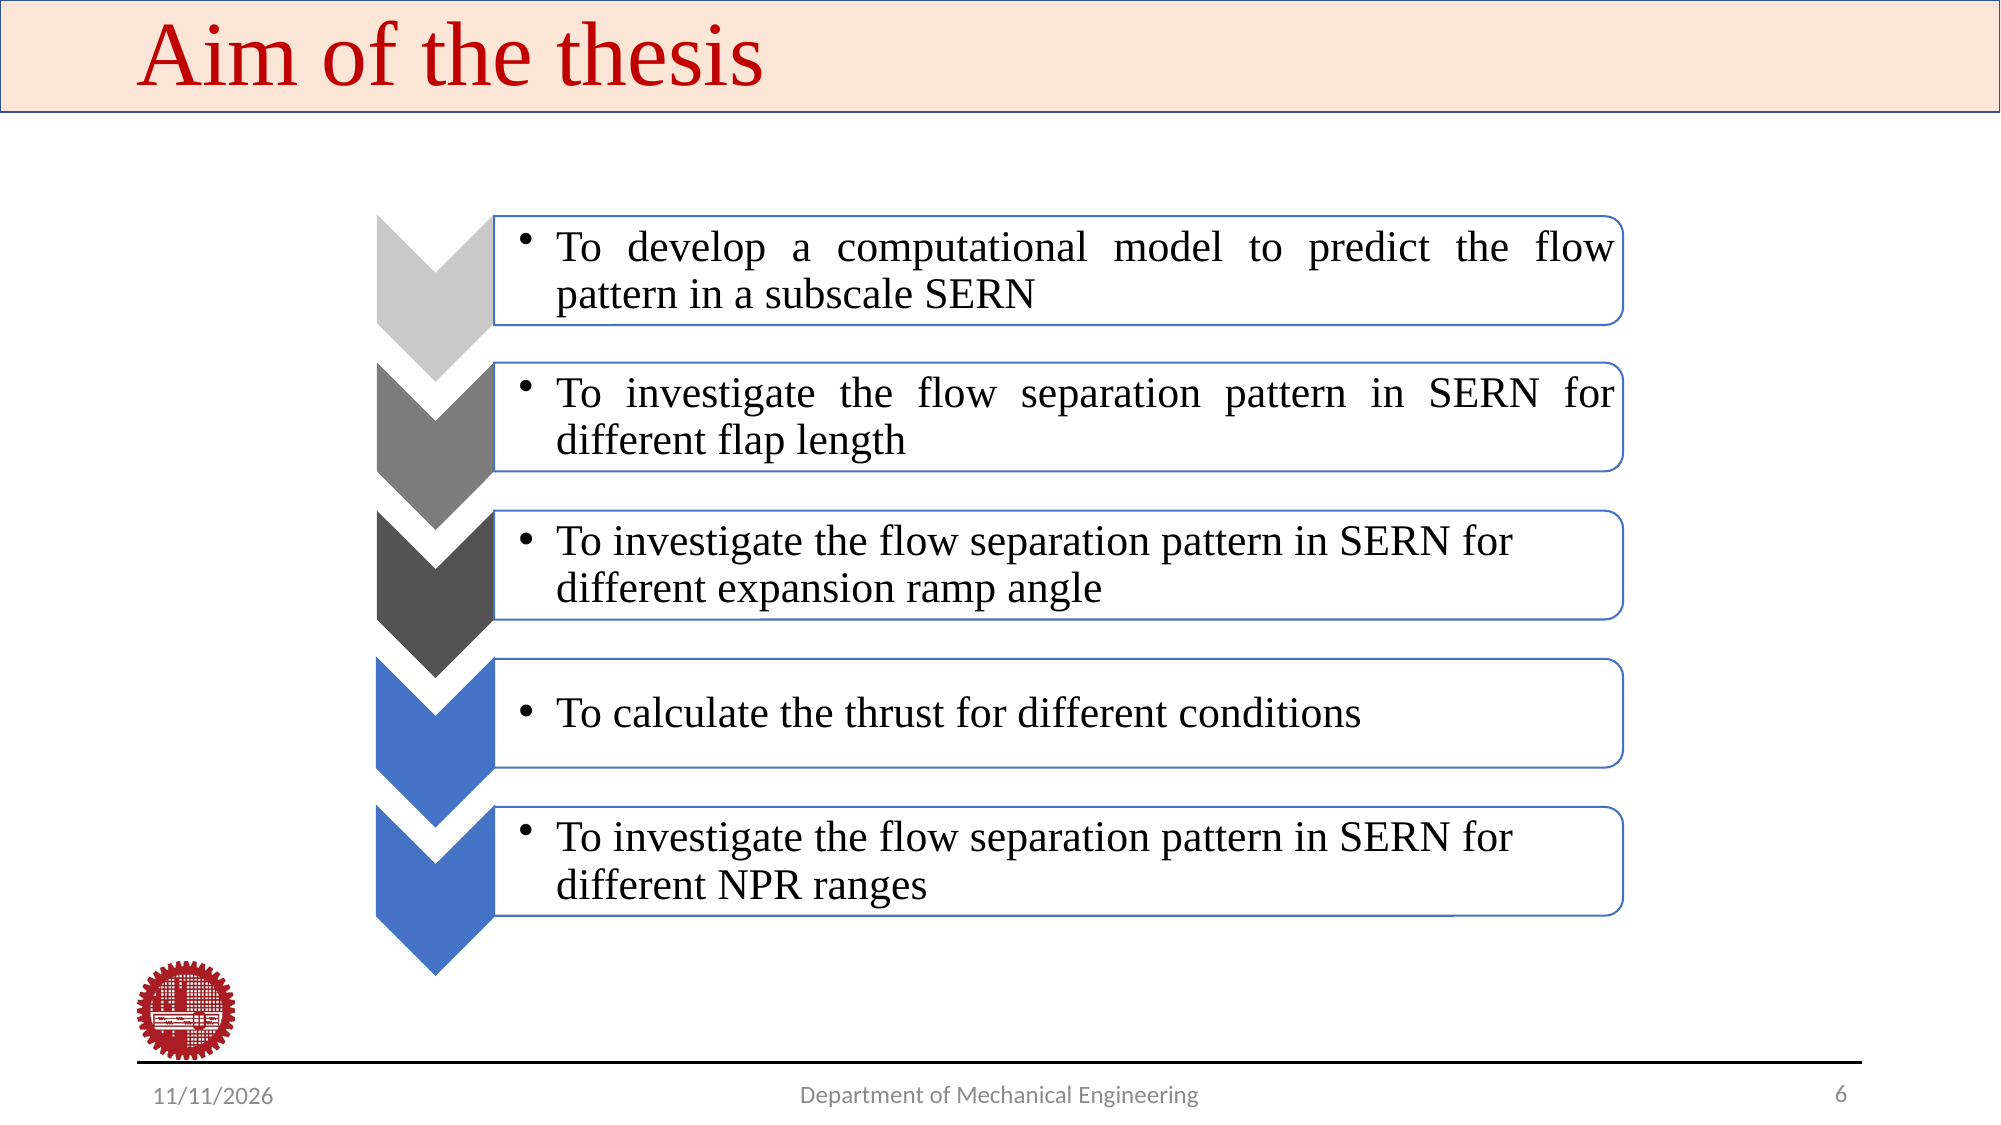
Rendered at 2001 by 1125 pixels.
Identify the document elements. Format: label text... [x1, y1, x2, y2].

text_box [376, 214, 1624, 975]
text_box Aim of the thesis [121, 0, 782, 111]
footer Department of Mechanical Engineering [662, 1064, 1338, 1124]
slide_number 6 [1412, 1062, 1863, 1123]
picture [137, 961, 235, 1060]
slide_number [137, 1065, 588, 1125]
